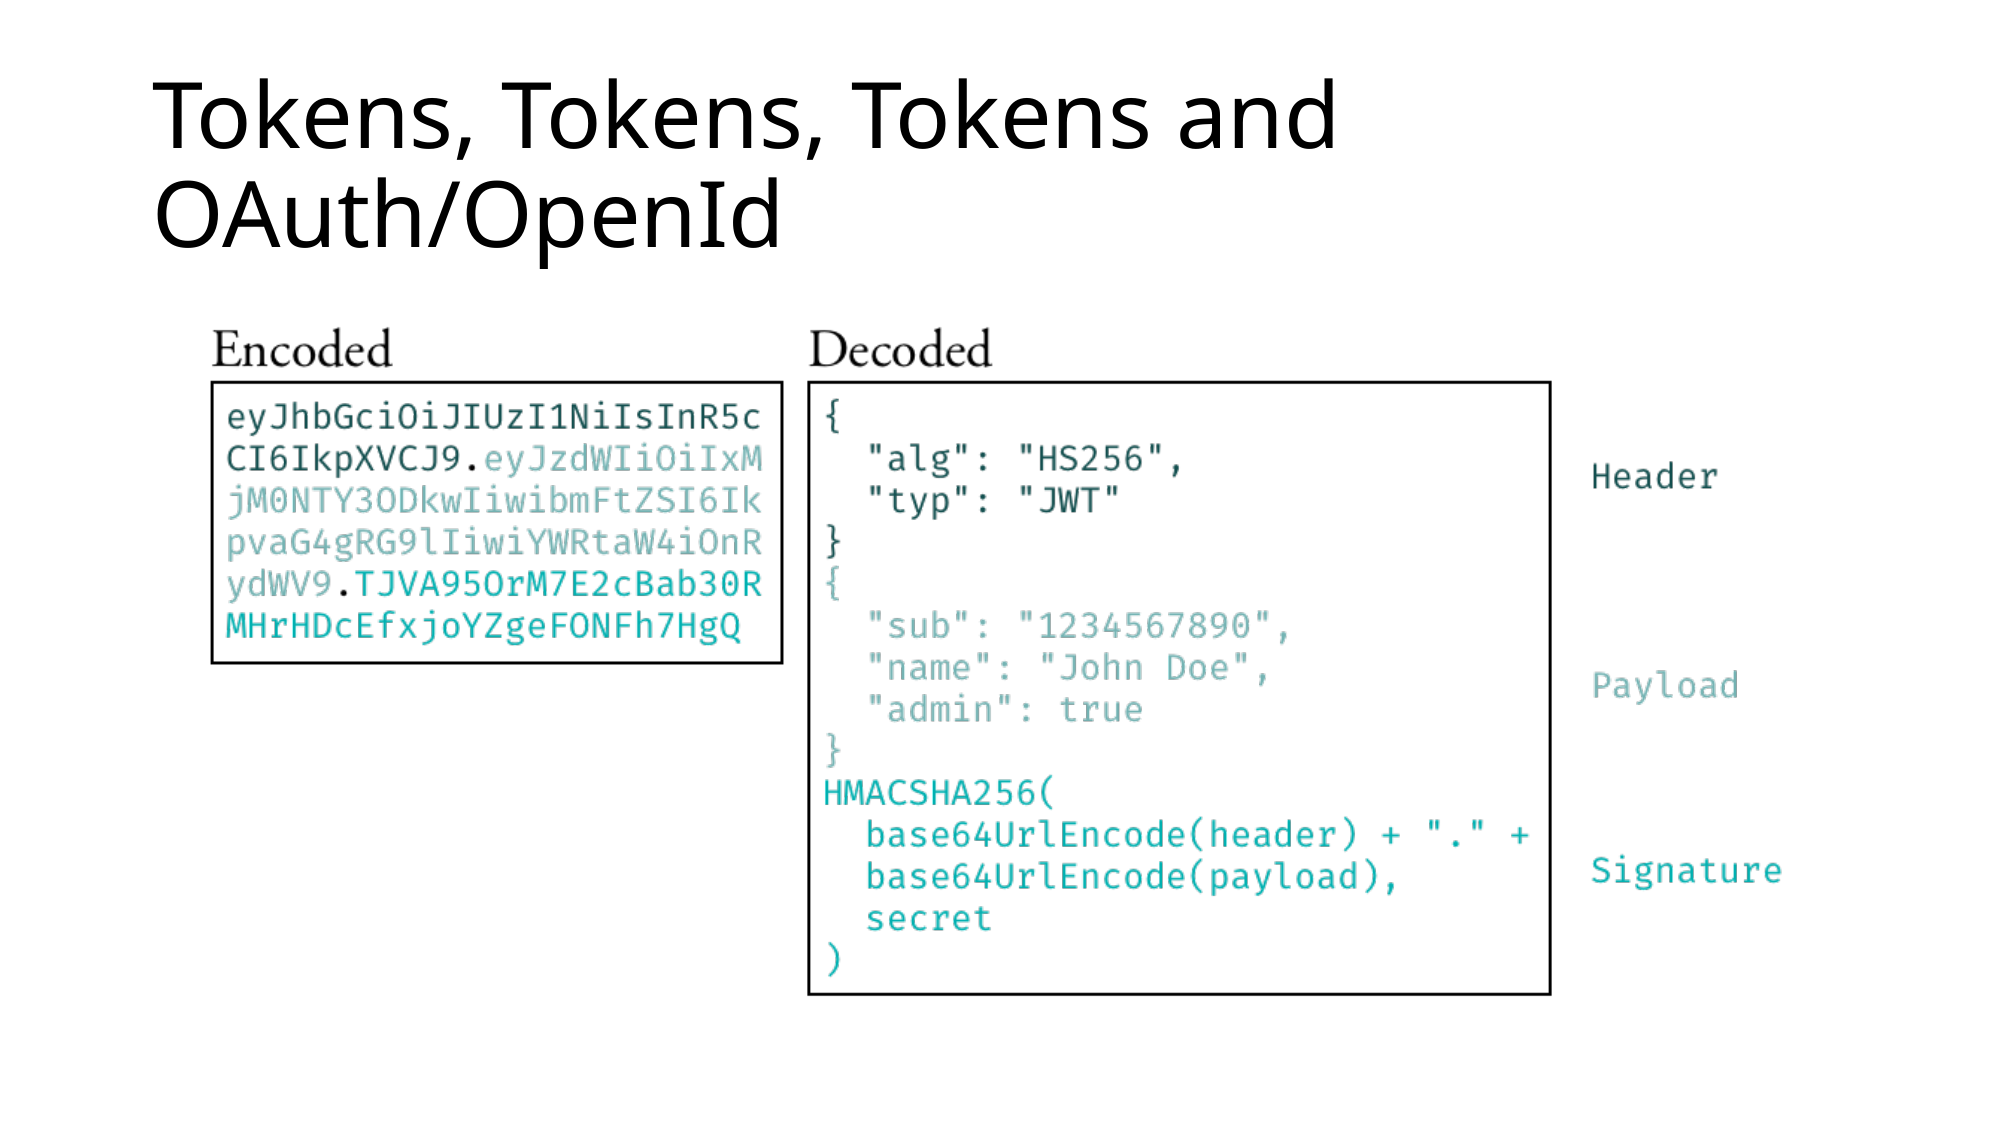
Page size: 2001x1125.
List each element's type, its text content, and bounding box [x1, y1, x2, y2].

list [190, 299, 1810, 1014]
title Tokens, Tokens, Tokens and OAuth/OpenId [137, 59, 1863, 278]
